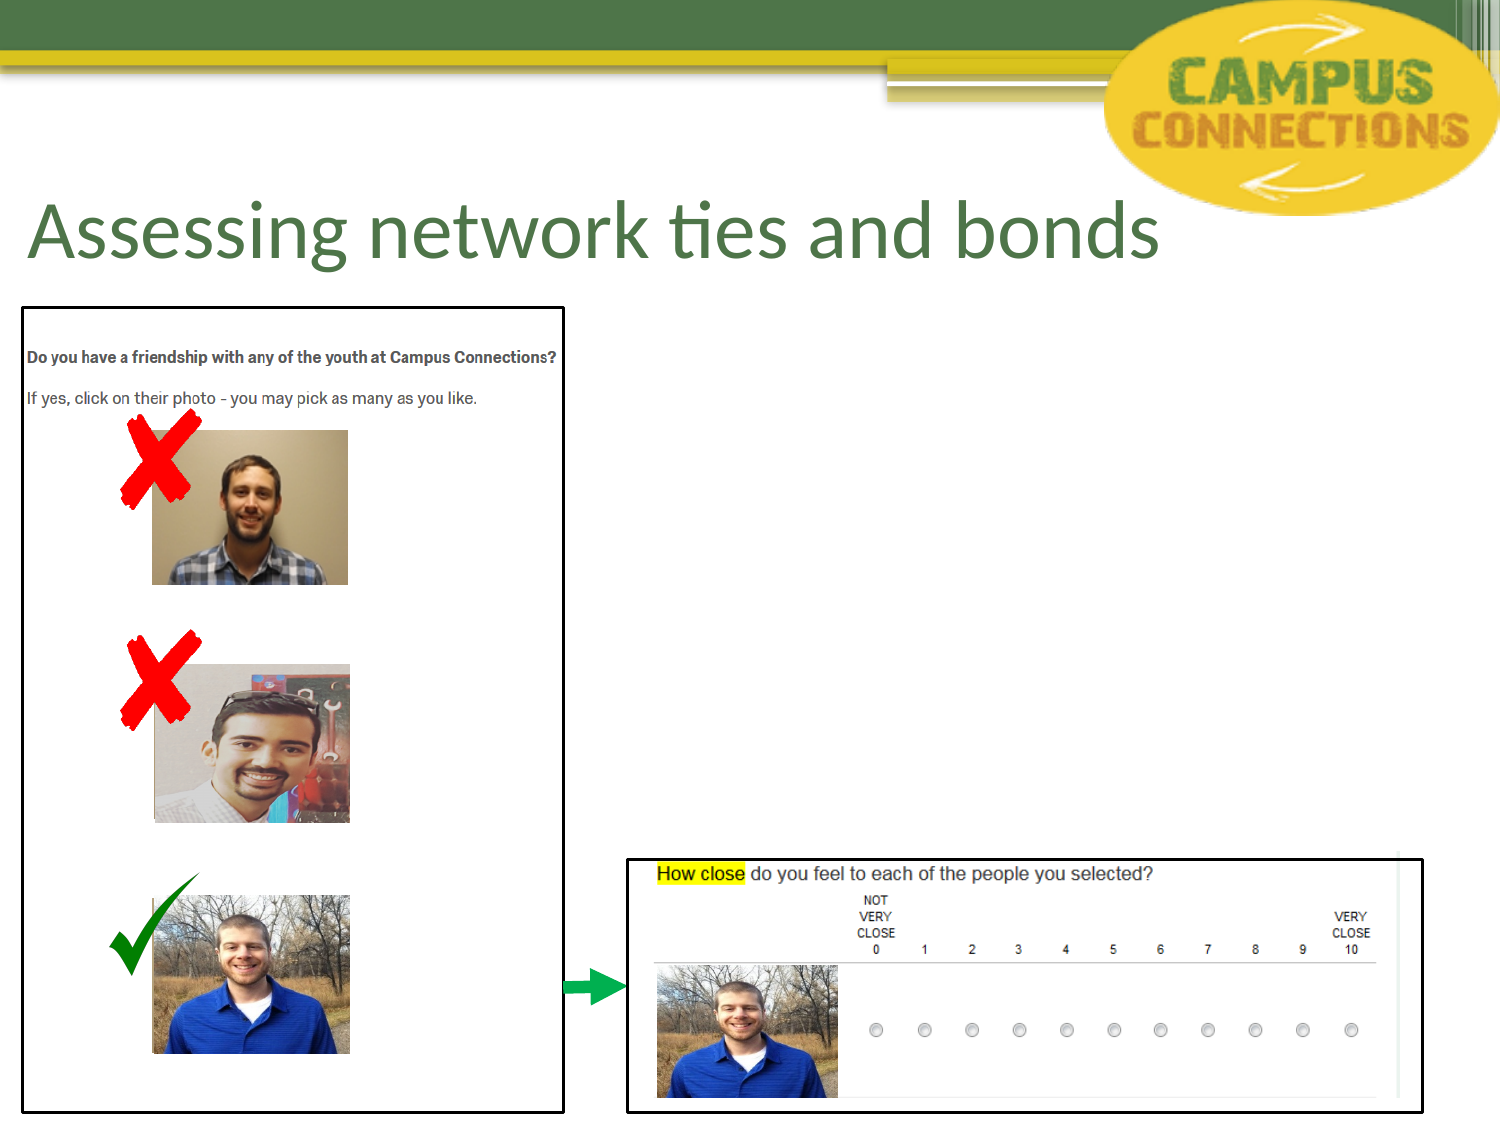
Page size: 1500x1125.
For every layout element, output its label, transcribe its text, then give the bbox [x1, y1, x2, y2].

picture [1103, 0, 1500, 216]
picture [120, 628, 351, 823]
picture [109, 872, 350, 1054]
table_header [562, 988, 581, 996]
picture [657, 965, 838, 1098]
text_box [17, 307, 581, 1113]
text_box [627, 851, 1424, 1113]
picture [120, 408, 202, 510]
title Assessing network ties and bonds [12, 137, 1363, 313]
